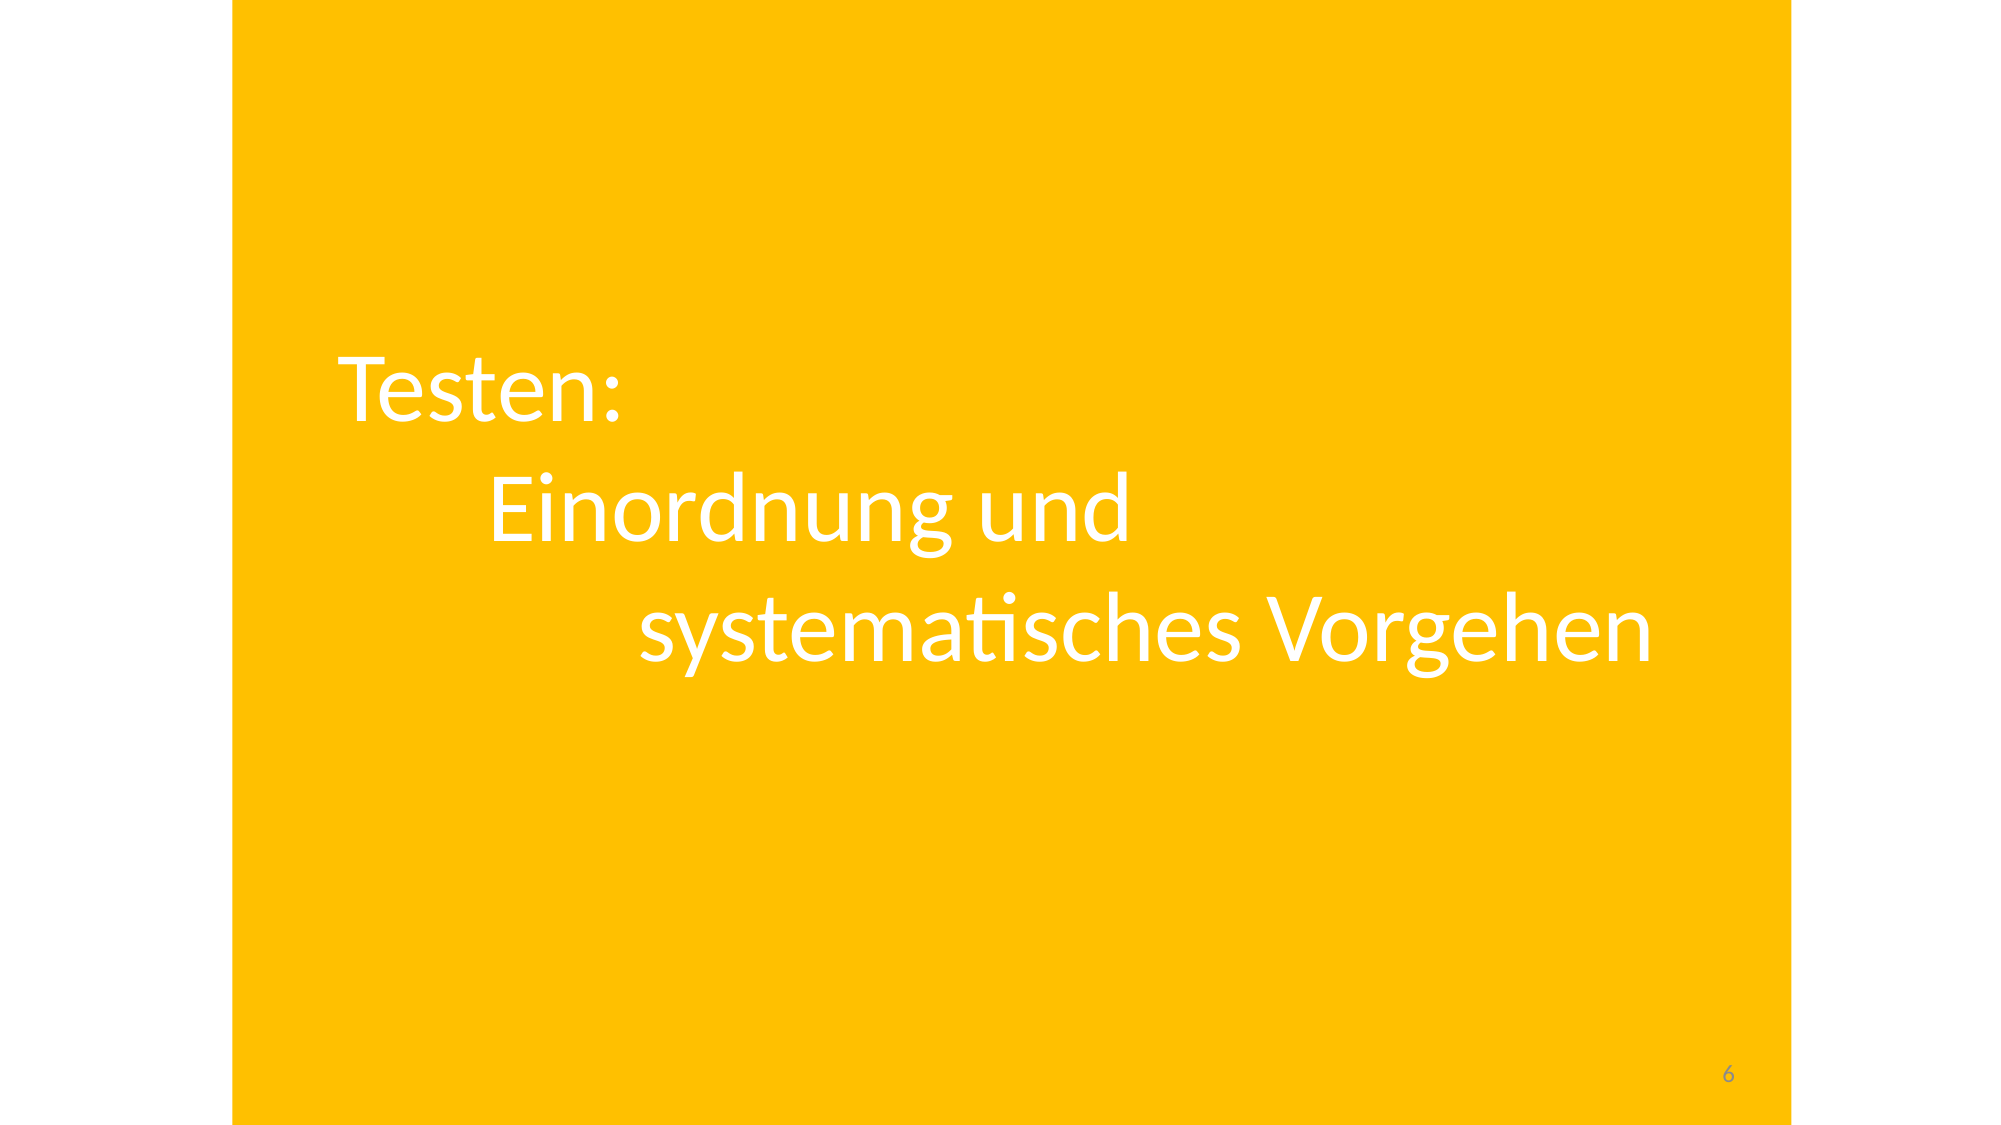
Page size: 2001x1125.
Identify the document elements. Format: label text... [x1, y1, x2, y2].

text_box Testen: Einordnung und systematisches Vorgehen [322, 314, 1672, 689]
text_box [230, 0, 1793, 1125]
slide_number 6 [1400, 1042, 1750, 1103]
